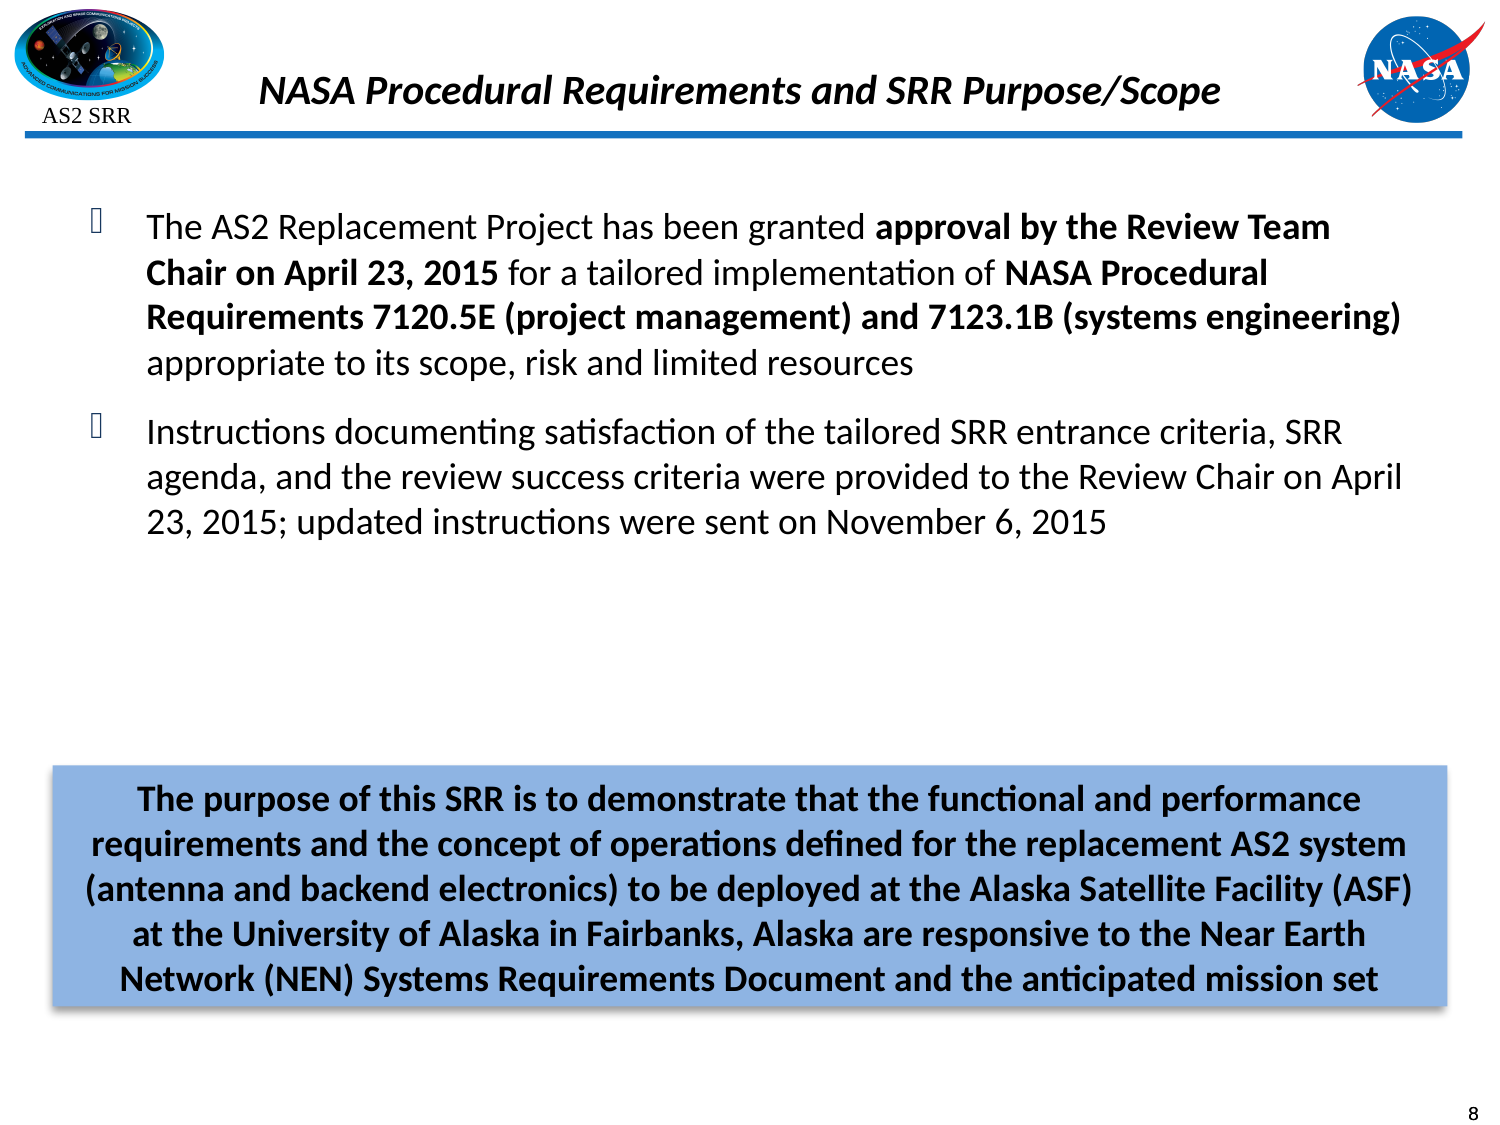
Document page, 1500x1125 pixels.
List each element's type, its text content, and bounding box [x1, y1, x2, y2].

text_box The purpose of this SRR is to demonstrate that the functional and performance requirements and the concept of operations defined for the replacement AS2 system (antenna and backend electronics) to be deployed at the Alaska Satellite Facility (ASF) at the University of Alaska in Fairbanks, Alaska are responsive to the Near Earth Network (NEN) Systems Requirements Document and the anticipated mission set [52, 765, 1448, 1007]
picture [1340, 3, 1500, 137]
list The AS2 Replacement Project has been granted approval by the Review Team Chair on April 23, 2015 for a tailored implementation of NASA Procedural Requirements 7120.5E (project management) and 7123.1B (systems engineering) appropriate to its scope, risk and limited resources Instructions documenting satisfaction of the tailored SRR entrance criteria, SRR agenda, and the review success criteria were provided to the Review Chair on April 23, 2015; updated instructions were sent on November 6, 2015 [74, 194, 1426, 765]
title NASA Procedural Requirements and SRR Purpose/Scope [199, 19, 1281, 121]
picture [0, 4, 174, 106]
